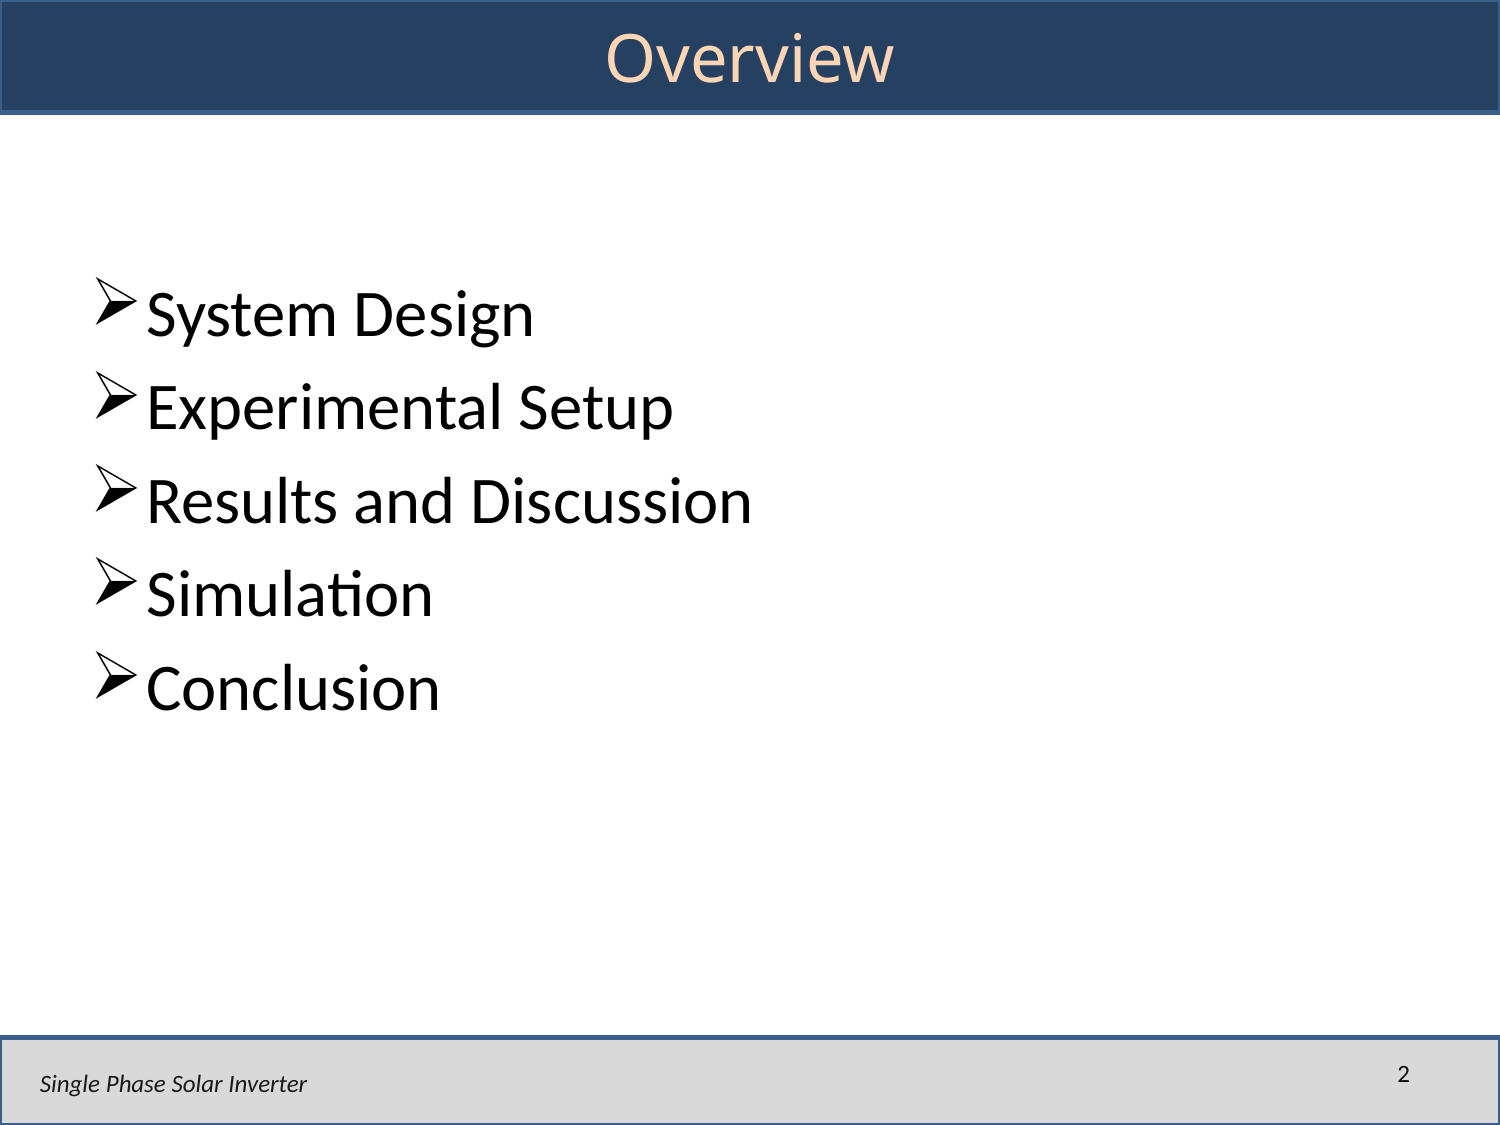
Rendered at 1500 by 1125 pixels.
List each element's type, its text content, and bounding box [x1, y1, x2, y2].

footer Single Phase Solar Inverter [24, 1052, 500, 1113]
title Overview [75, 0, 1425, 113]
slide_number 2 [1275, 1042, 1425, 1103]
list System Design Experimental Setup Results and Discussion Simulation Conclusion [75, 262, 1425, 1005]
